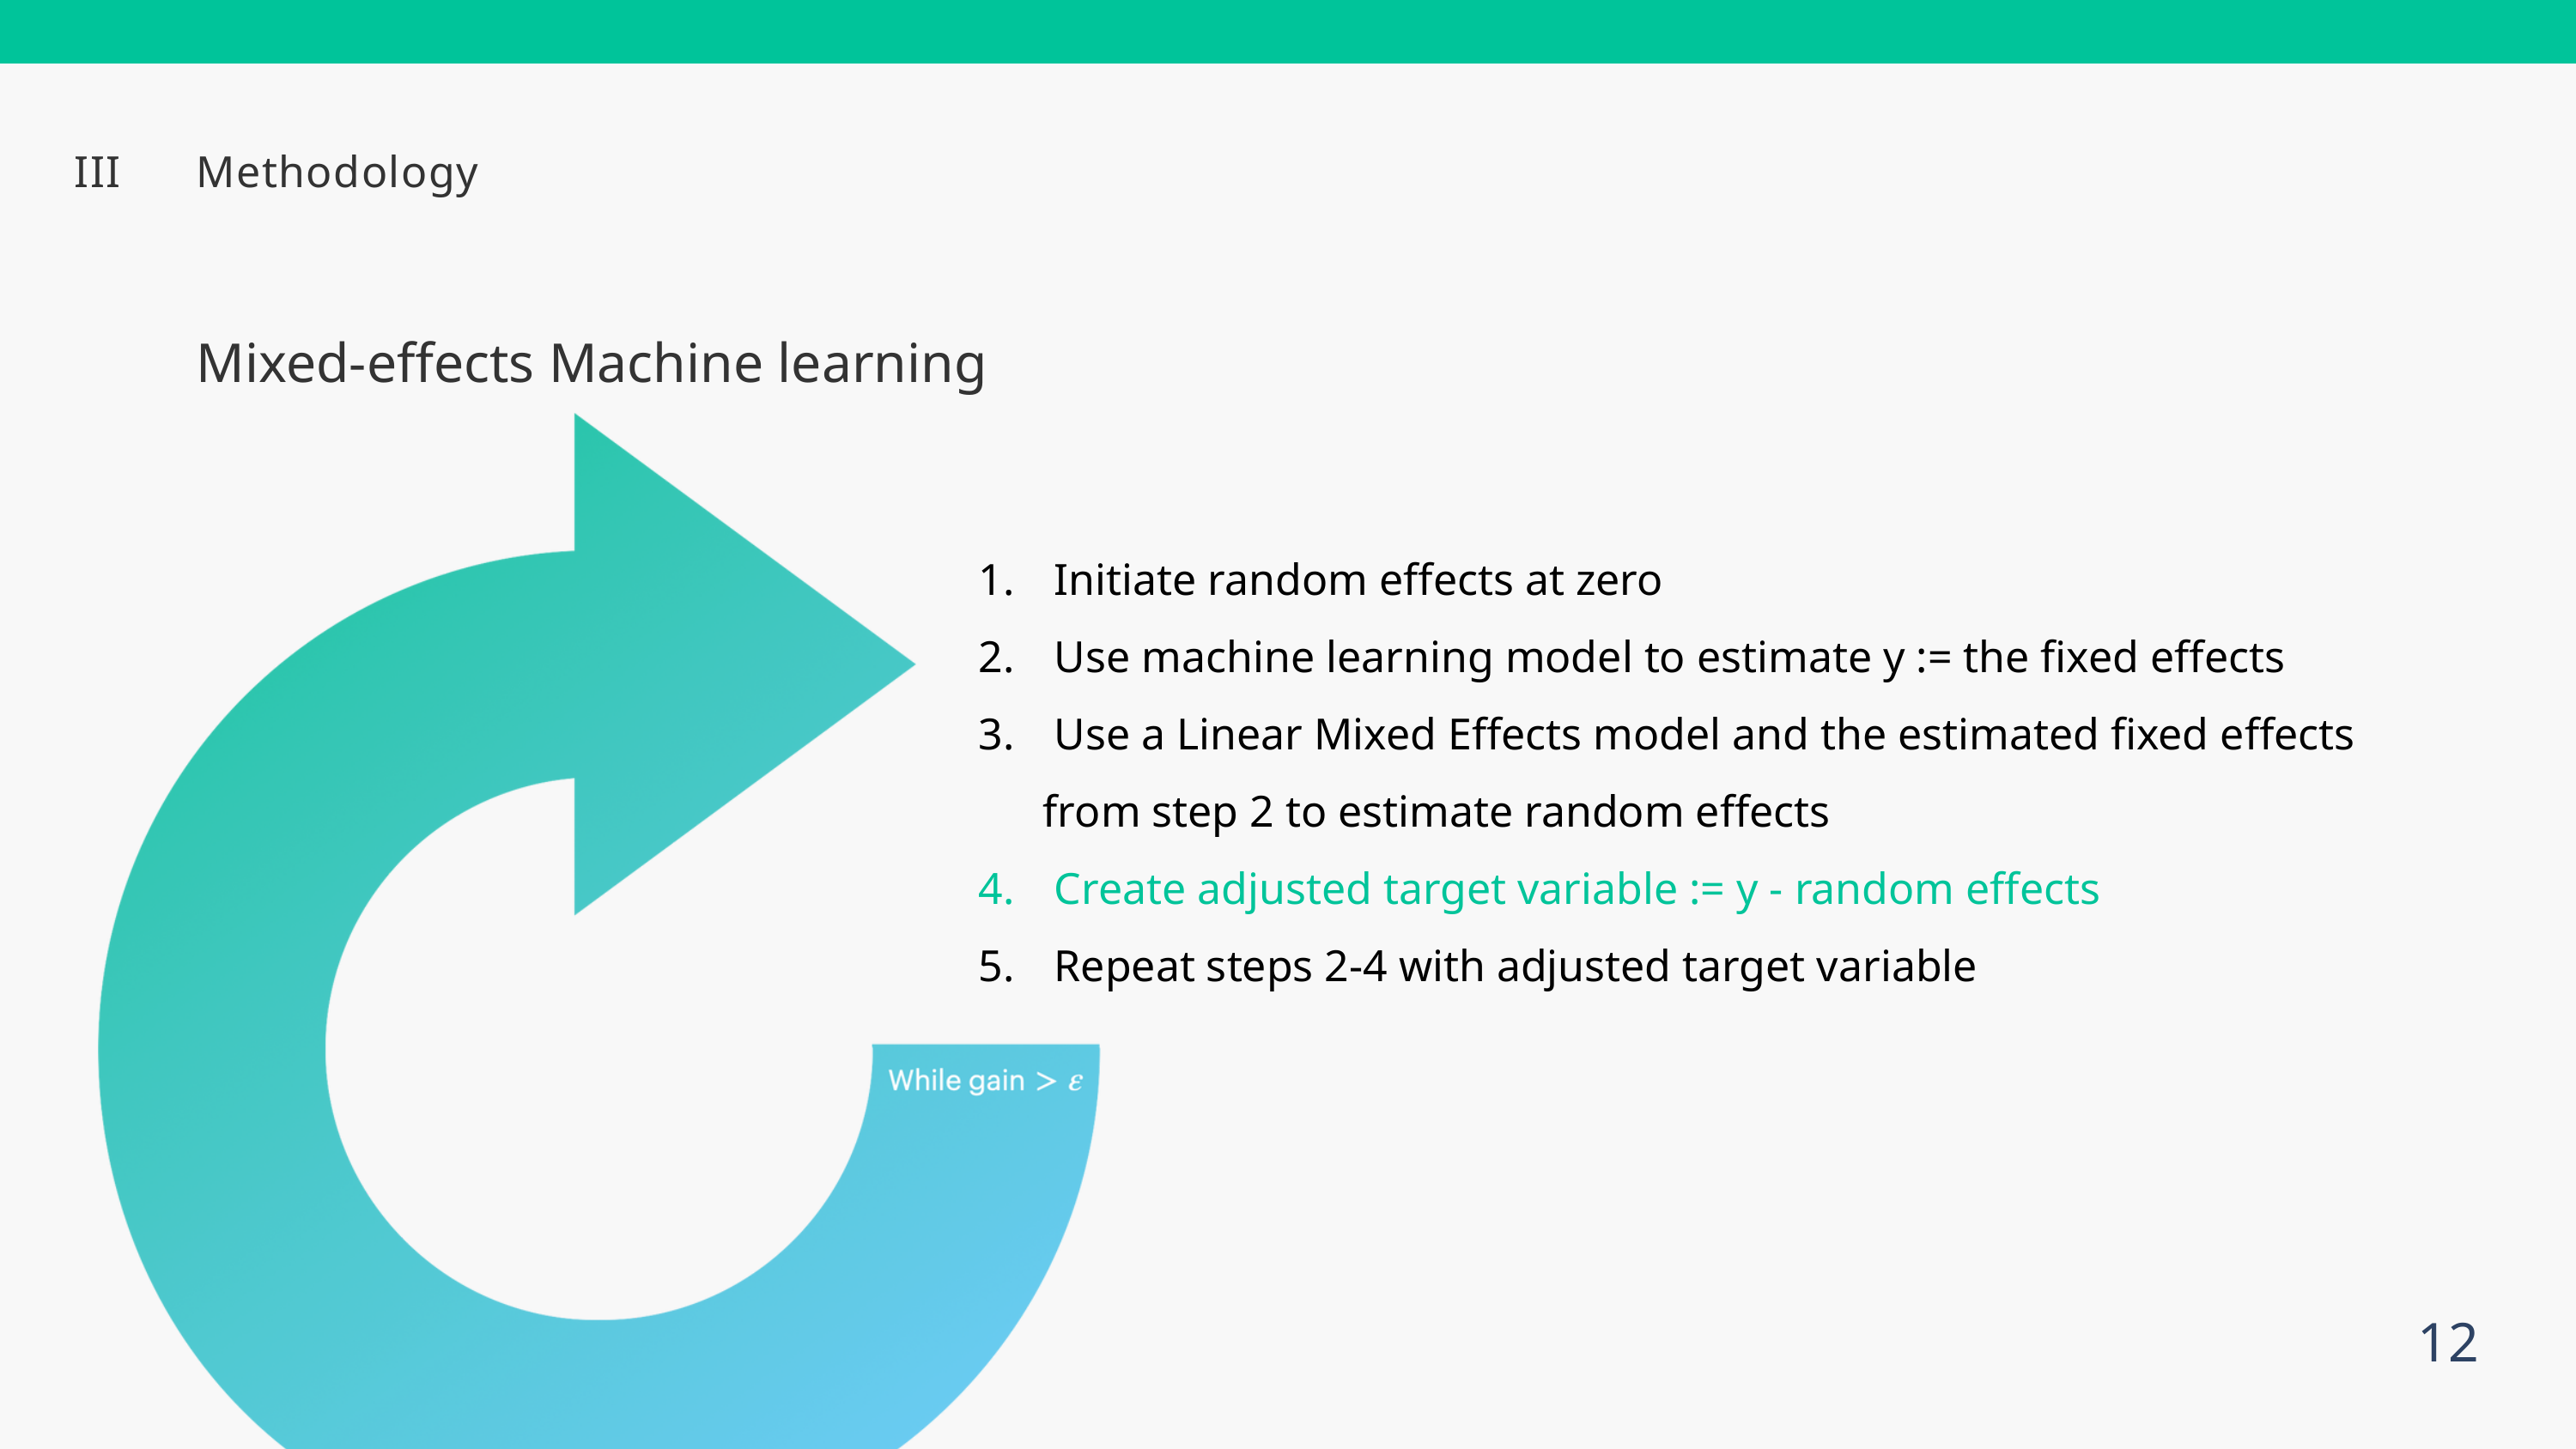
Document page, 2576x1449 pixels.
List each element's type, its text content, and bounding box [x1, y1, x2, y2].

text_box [0, 0, 2576, 64]
text_box Methodology [196, 144, 1689, 197]
text_box III [59, 144, 136, 197]
text_box 12 [2383, 1286, 2480, 1373]
text_box Initiate random effects at zero Use machine learning model to estimate y := the fixed effects Use a Linear Mixed Effects model and the estimated fixed effects from step 2 to estimate random effects Create adjusted target variable := y - random effects Repeat steps 2-4 with adjusted target variable [1104, 526, 2412, 991]
picture [97, 410, 1101, 1449]
text_box Mixed-effects Machine learning [196, 307, 1186, 394]
